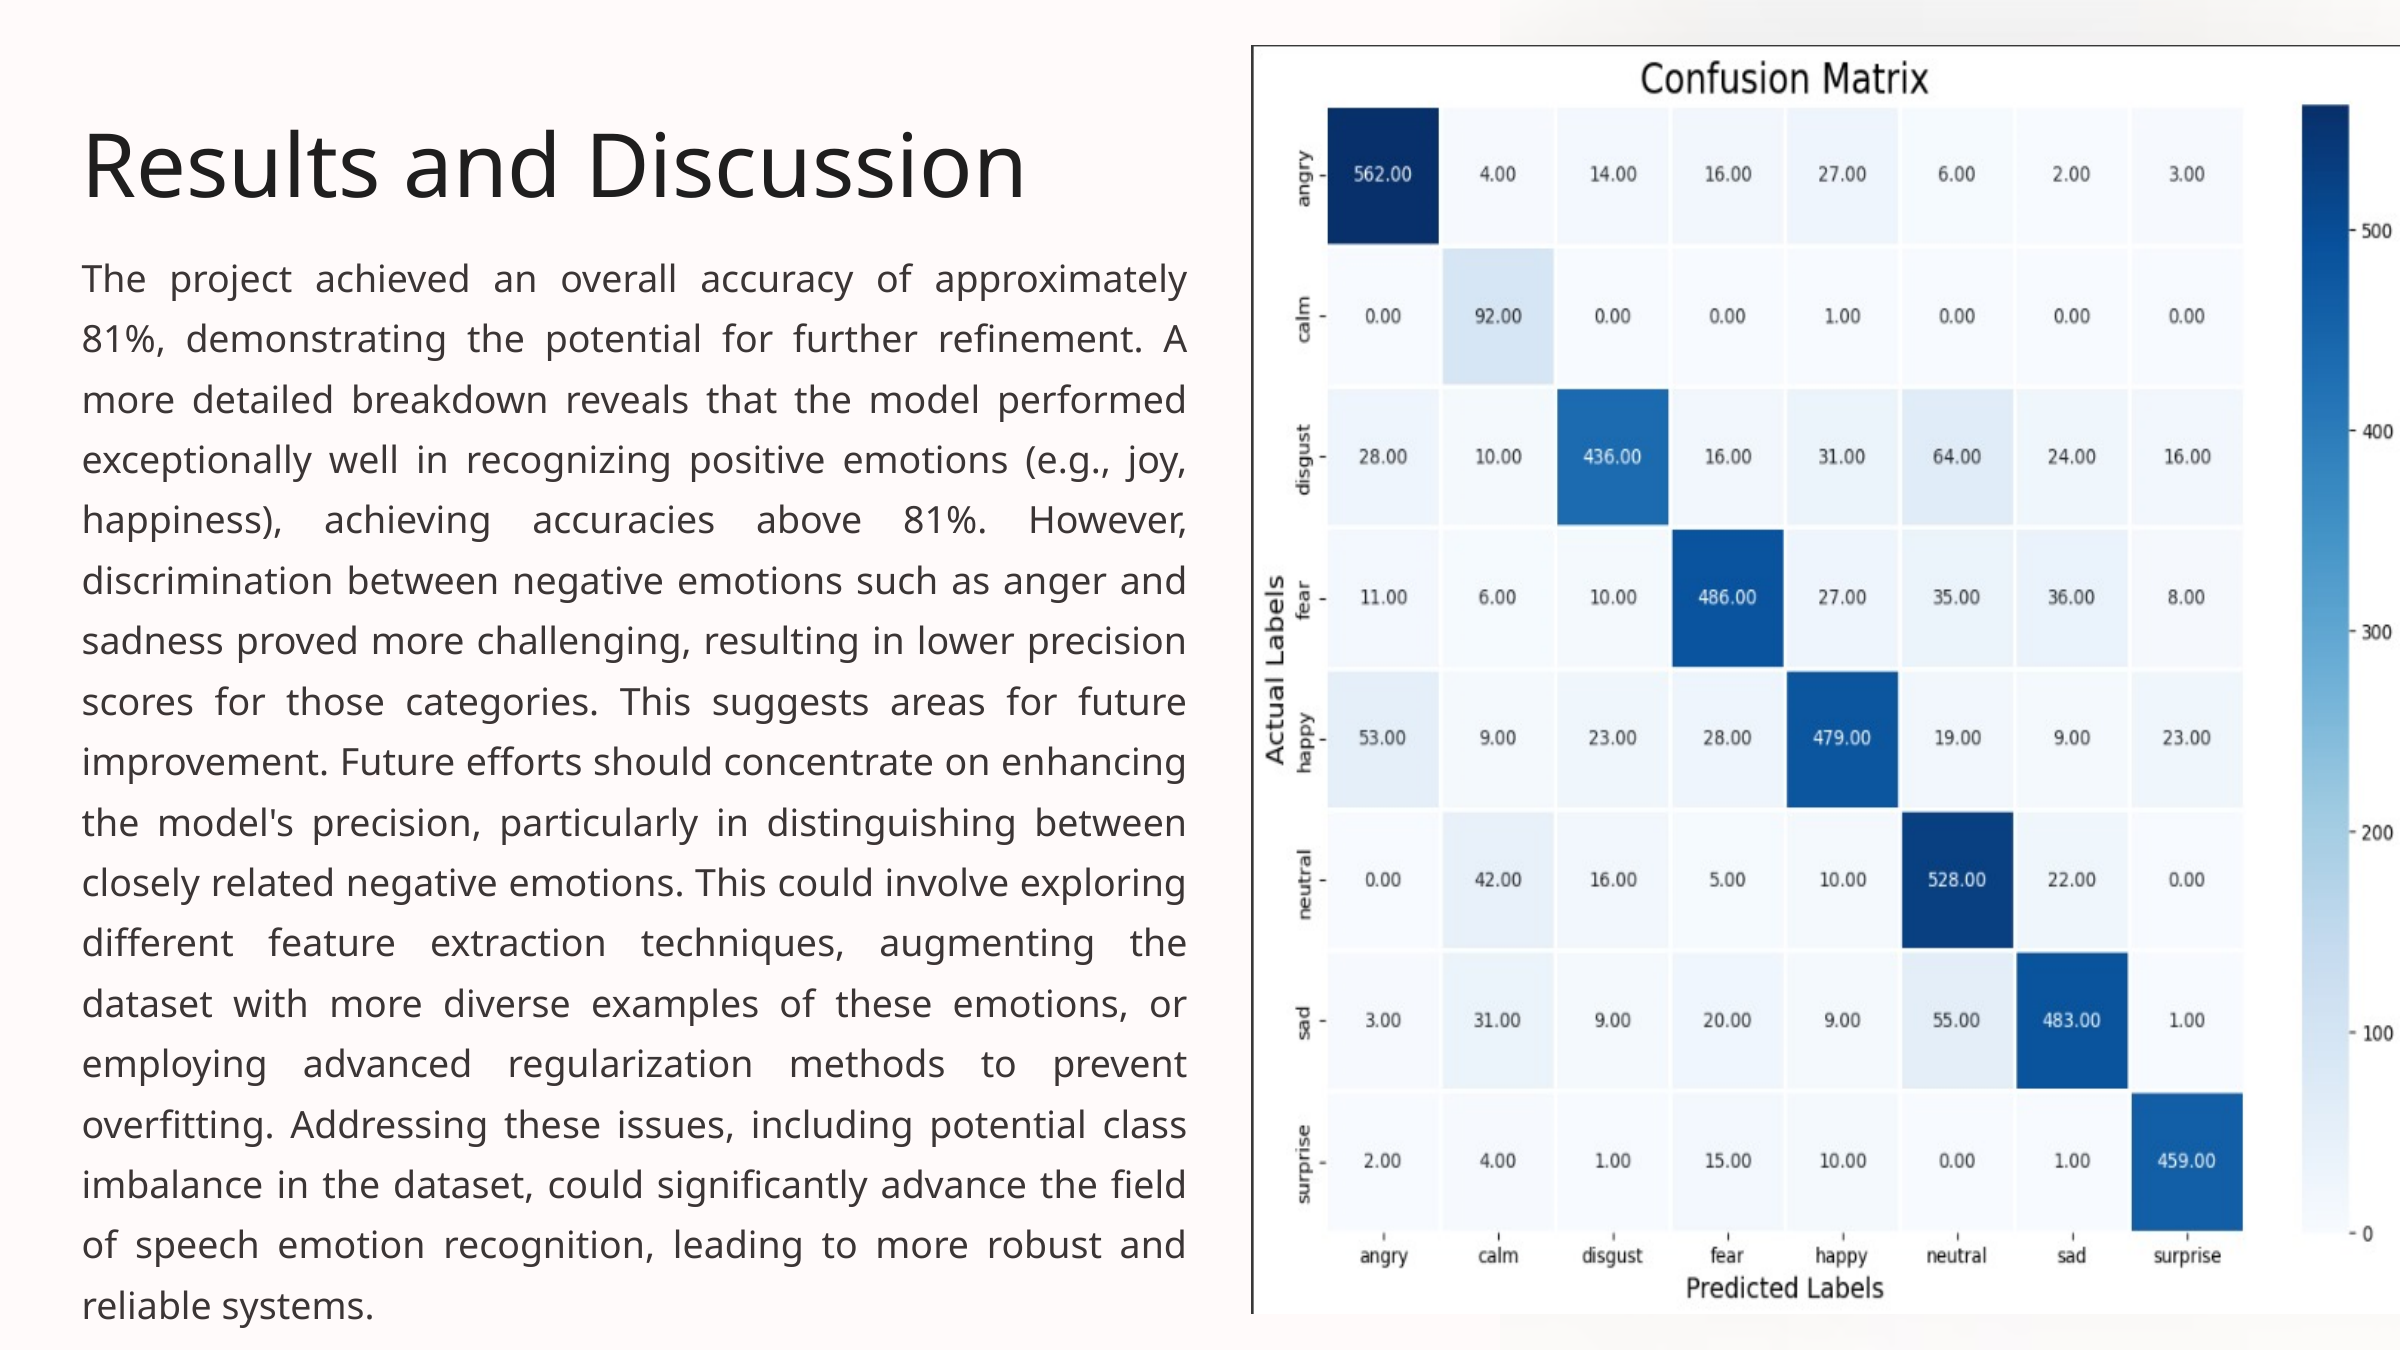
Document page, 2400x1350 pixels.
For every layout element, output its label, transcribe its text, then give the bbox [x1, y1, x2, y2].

text_box Results and Discussion [81, 103, 985, 216]
text_box The project achieved an overall accuracy of approximately 81%, demonstrating the potential for further refinement. A more detailed breakdown reveals that the model performed exceptionally well in recognizing positive emotions (e.g., joy, happiness), achieving accuracies above 81%. However, discrimination between negative emotions such as anger and sadness proved more challenging, resulting in lower precision scores for those categories. This suggests areas for future improvement. Future efforts should concentrate on enhancing the model's precision, particularly in distinguishing between closely related negative emotions. This could involve exploring different feature extraction techniques, augmenting the dataset with more diverse examples of these emotions, or employing advanced regularization methods to prevent overfitting. Addressing these issues, including potential class imbalance in the dataset, could significantly advance the field of speech emotion recognition, leading to more robust and reliable systems. [81, 239, 1189, 1294]
picture [1251, 0, 2400, 1350]
